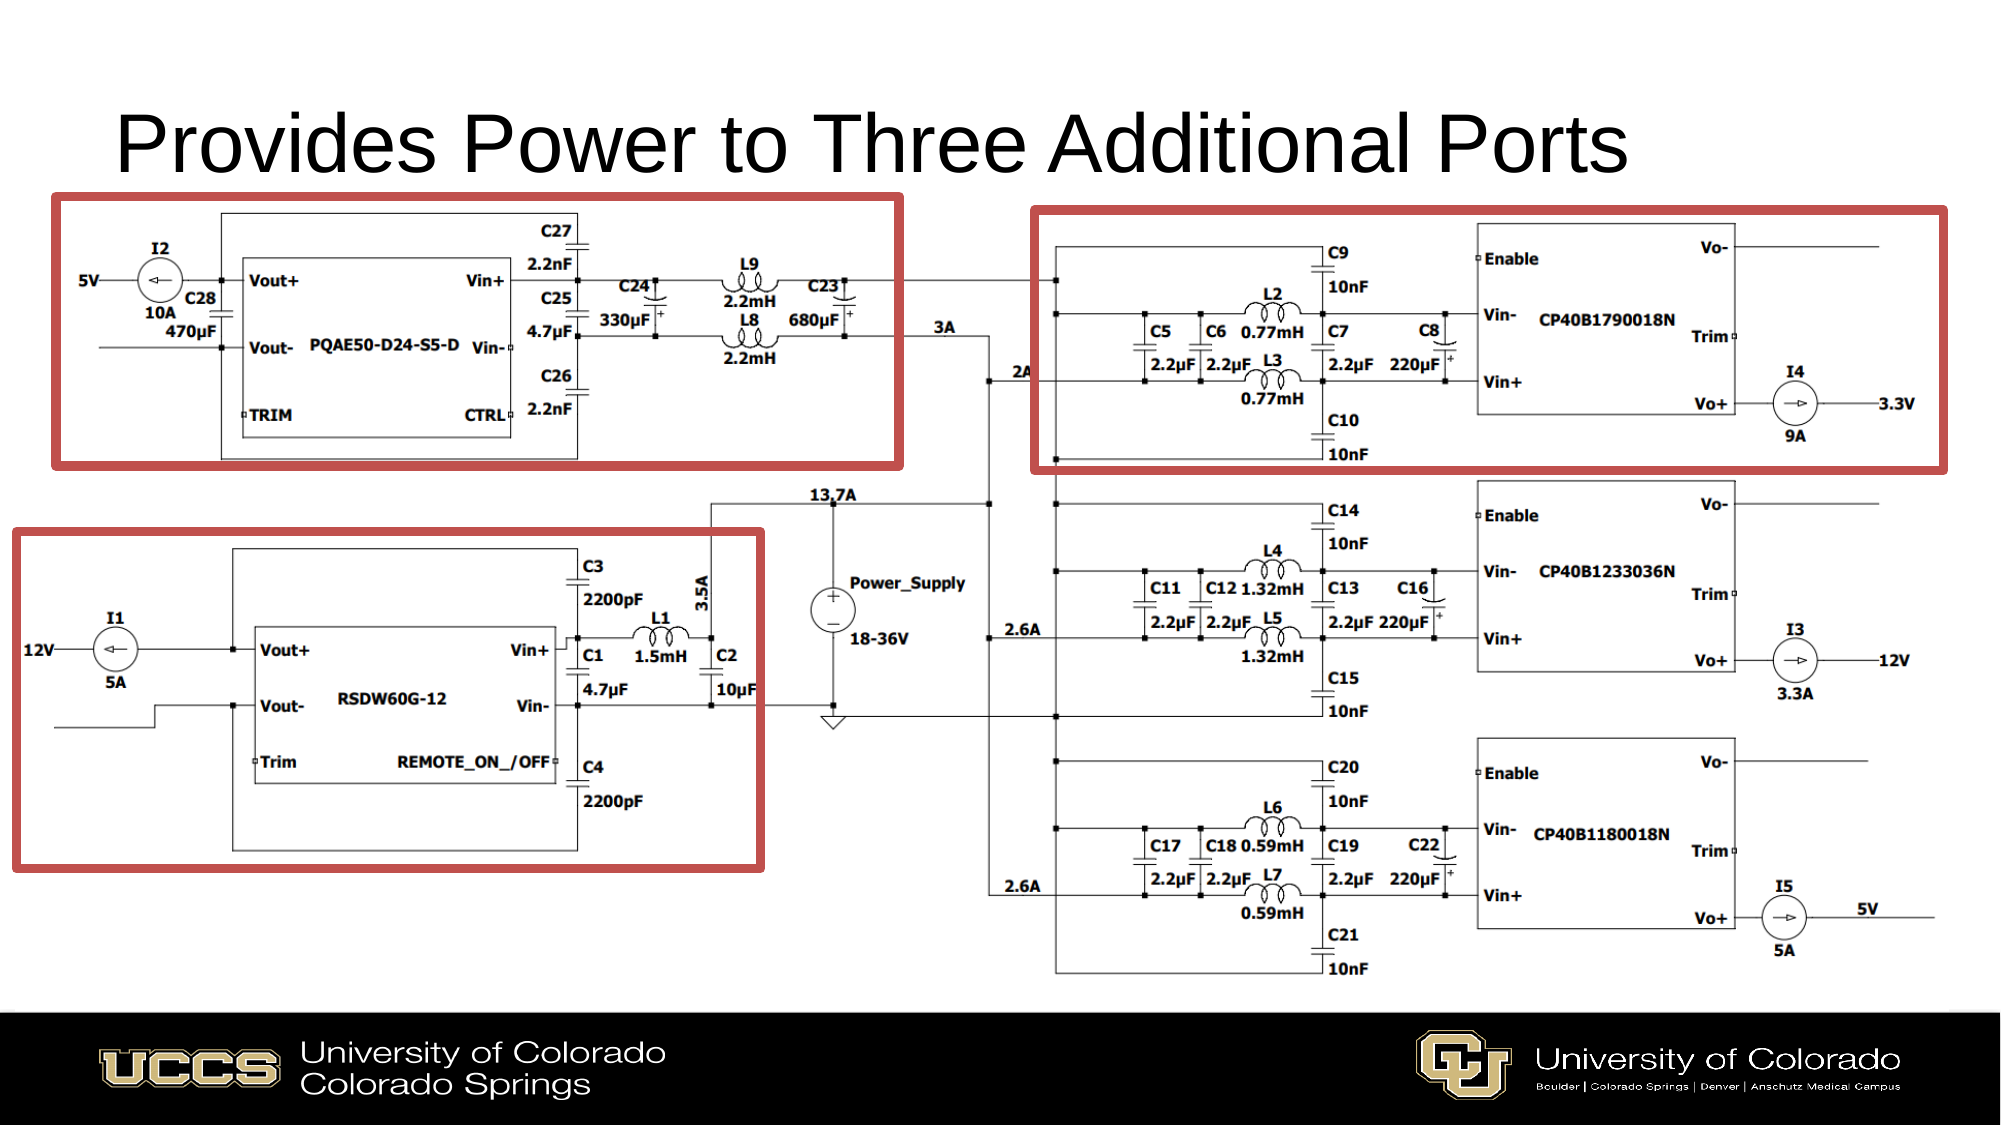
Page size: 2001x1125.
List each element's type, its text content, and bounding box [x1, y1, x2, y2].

picture [99, 1041, 665, 1100]
title Provides Power to Three Additional Ports [99, 45, 1900, 155]
picture [15, 158, 1950, 1013]
picture [1416, 1030, 1900, 1100]
